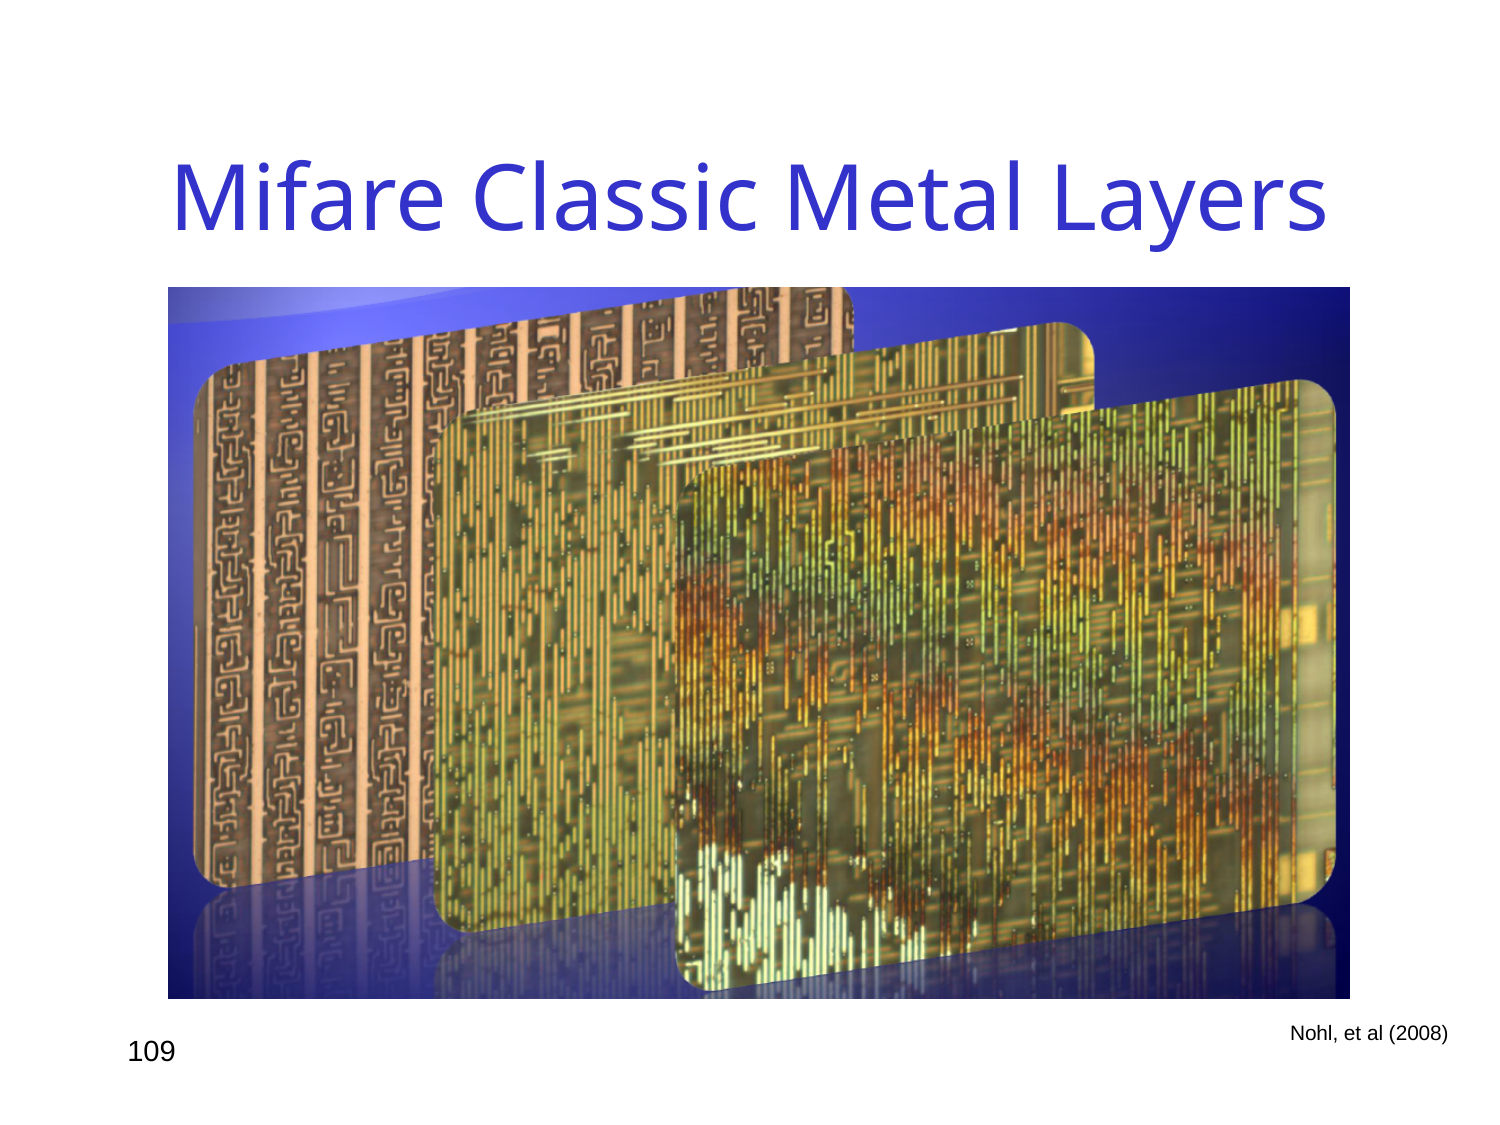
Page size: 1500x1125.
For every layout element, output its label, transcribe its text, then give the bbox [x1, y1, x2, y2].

slide_number 109 [112, 1025, 1400, 1100]
title Mifare Classic Metal Layers [112, 99, 1388, 288]
text_box Nohl, et al (2008) [1275, 1012, 1464, 1053]
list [167, 287, 1351, 999]
